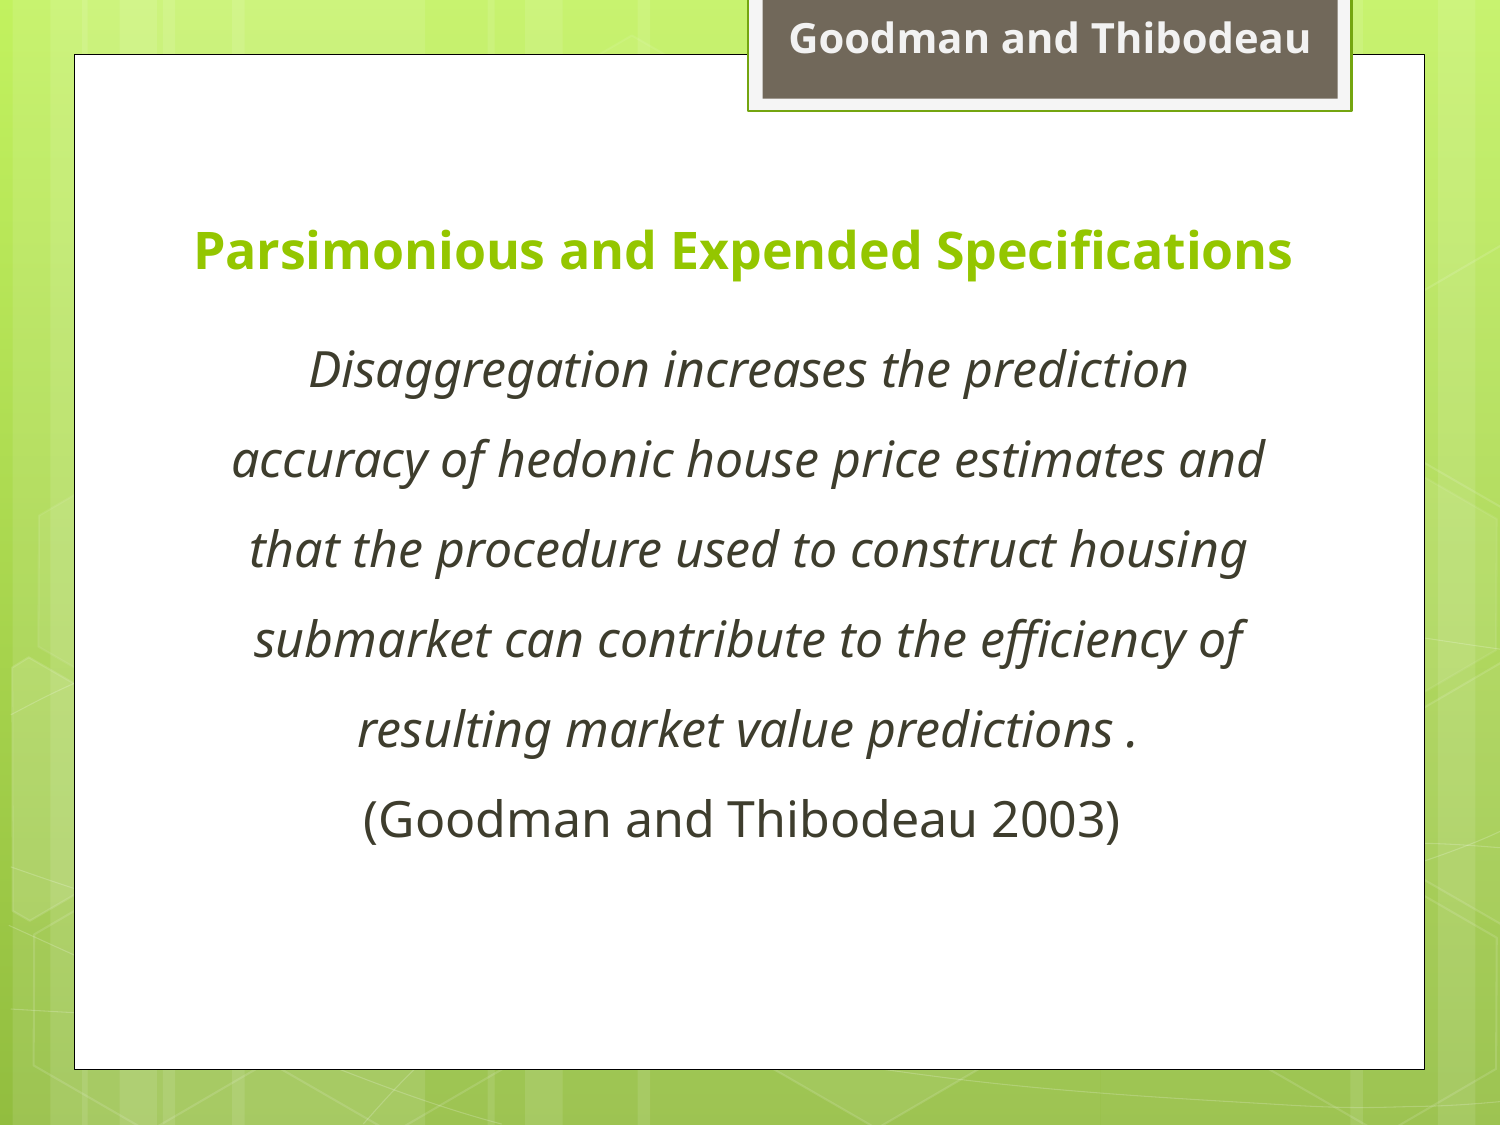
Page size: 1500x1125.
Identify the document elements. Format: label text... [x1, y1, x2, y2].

list Disaggregation increases the prediction accuracy of hedonic house price estimates and that the procedure used to construct housing submarket can contribute to the efficiency of resulting market value predictions . (Goodman and Thibodeau 2003) [187, 299, 1300, 944]
text_box Goodman and Thibodeau [762, 4, 1338, 70]
title Parsimonious and Expended Specifications [75, 168, 1413, 288]
